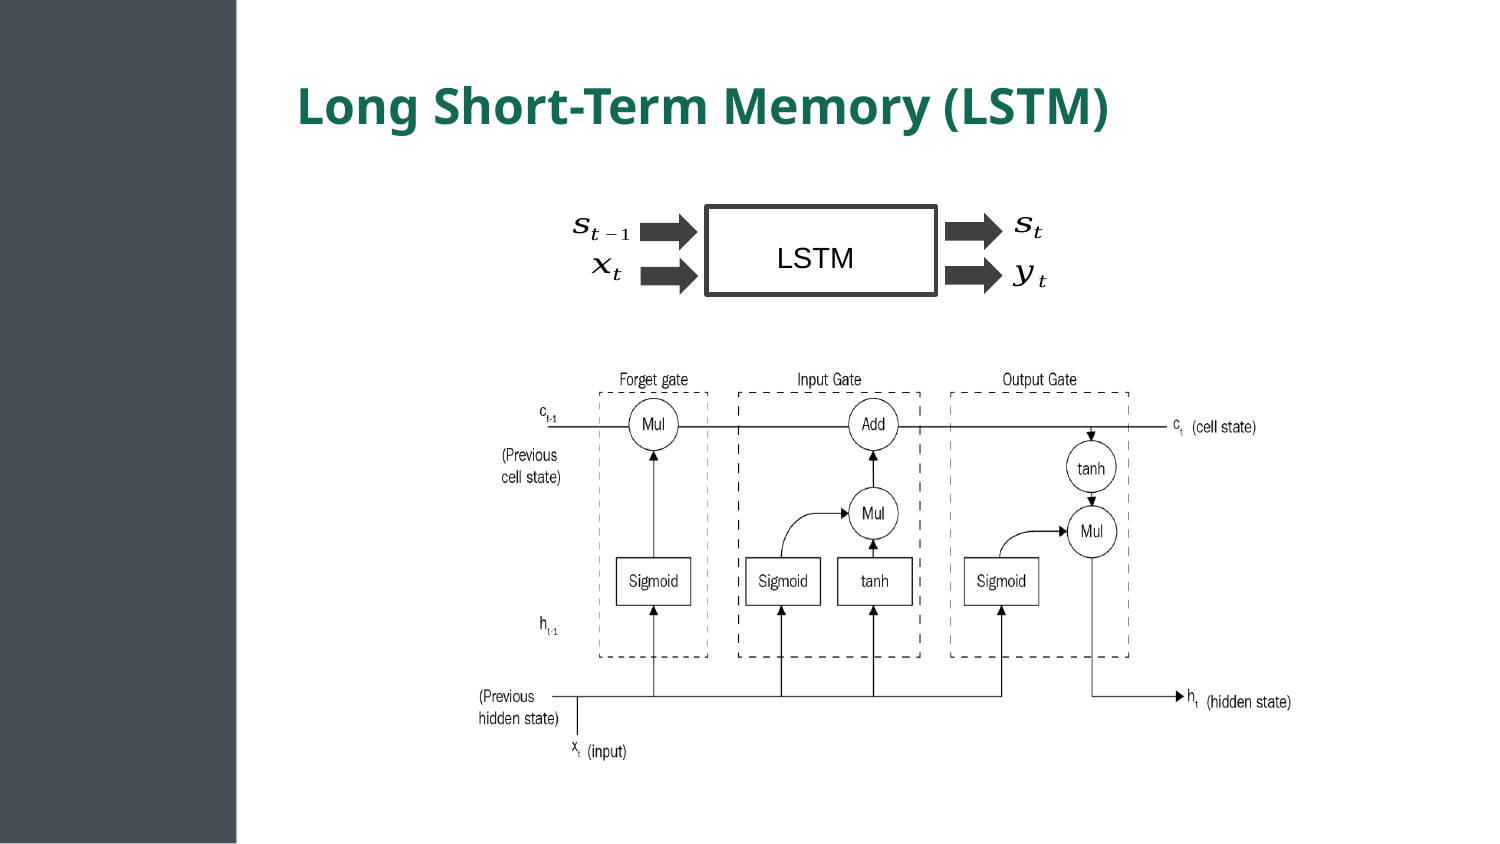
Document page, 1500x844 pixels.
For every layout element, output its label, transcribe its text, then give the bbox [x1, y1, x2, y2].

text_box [570, 206, 1048, 295]
picture [0, 0, 1500, 844]
title Long Short-Term Memory (LSTM) [281, 33, 1425, 175]
